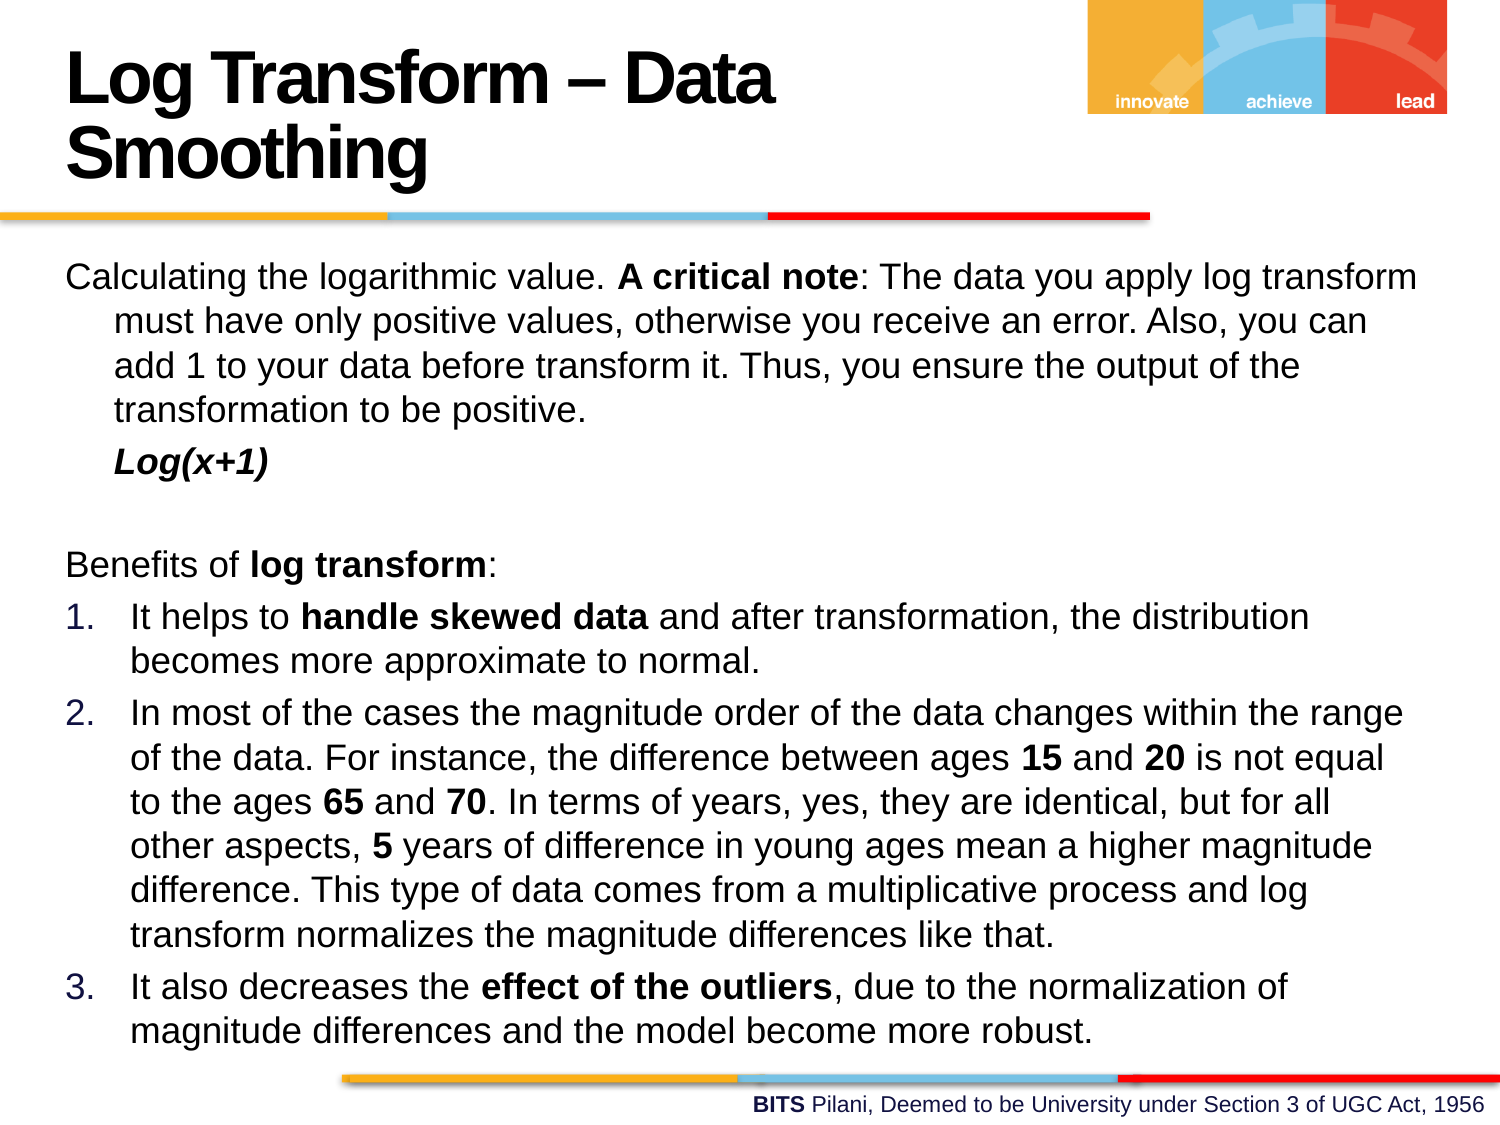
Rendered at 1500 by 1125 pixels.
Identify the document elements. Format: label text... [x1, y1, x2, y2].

picture [1087, 0, 1448, 114]
list Log Transform – Data Smoothing [50, 24, 1088, 213]
list Calculating the logarithmic value. A critical note: The data you apply log transform must have only positive values, otherwise you receive an error. Also, you can add 1 to your data before transform it. Thus, you ensure the output of the transformation to be positive. Log(x+1) Benefits of log transform: It helps to handle skewed data and after transformation, the distribution becomes more approximate to normal. In most of the cases the magnitude order of the data changes within the range of the data. For instance, the difference between ages 15 and 20 is not equal to the ages 65 and 70. In terms of years, yes, they are identical, but for all other aspects, 5 years of difference in young ages mean a higher magnitude difference. This type of data comes from a multiplicative process and log transform normalizes the magnitude differences like that. It also decreases the effect of the outliers, due to the normalization of magnitude differences and the model become more robust. [50, 245, 1438, 1063]
